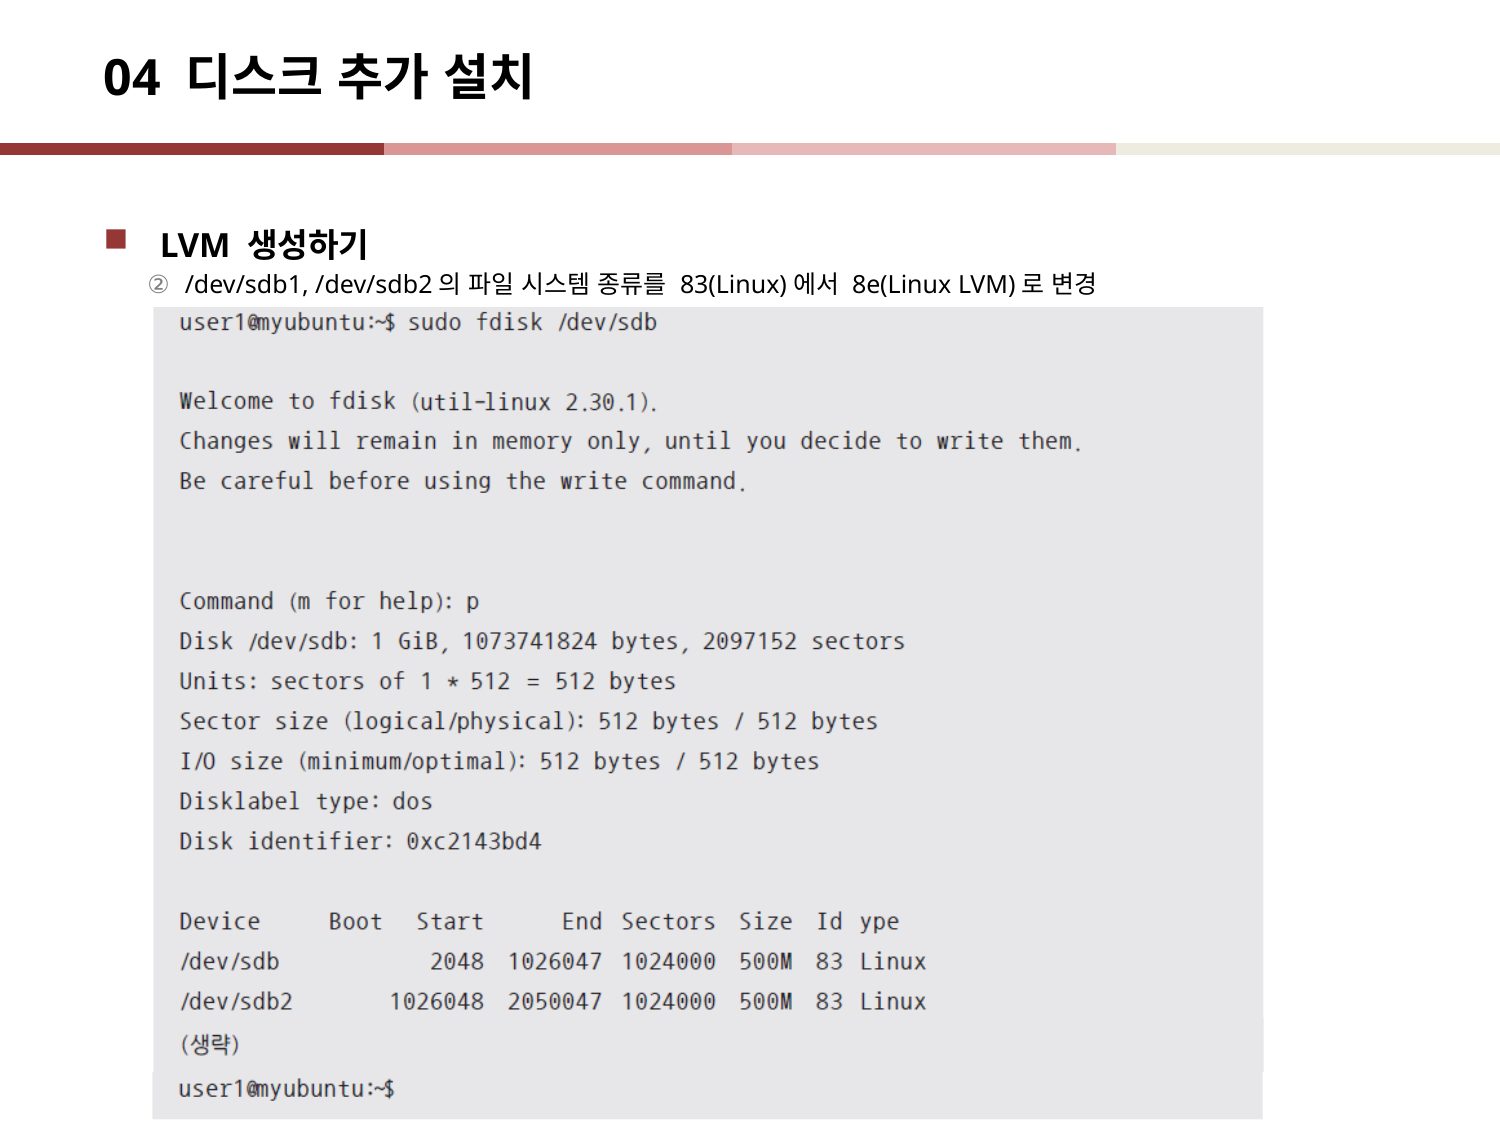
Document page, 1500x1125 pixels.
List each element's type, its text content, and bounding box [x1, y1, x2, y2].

list LVM 생성하기 /dev/sdb1, /dev/sdb2의 파일 시스템 종류를 83(Linux)에서 8e(Linux LVM)로 변경 [88, 196, 1436, 1083]
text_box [150, 306, 1269, 1123]
title 04 디스크 추가 설치 [88, 30, 1330, 121]
